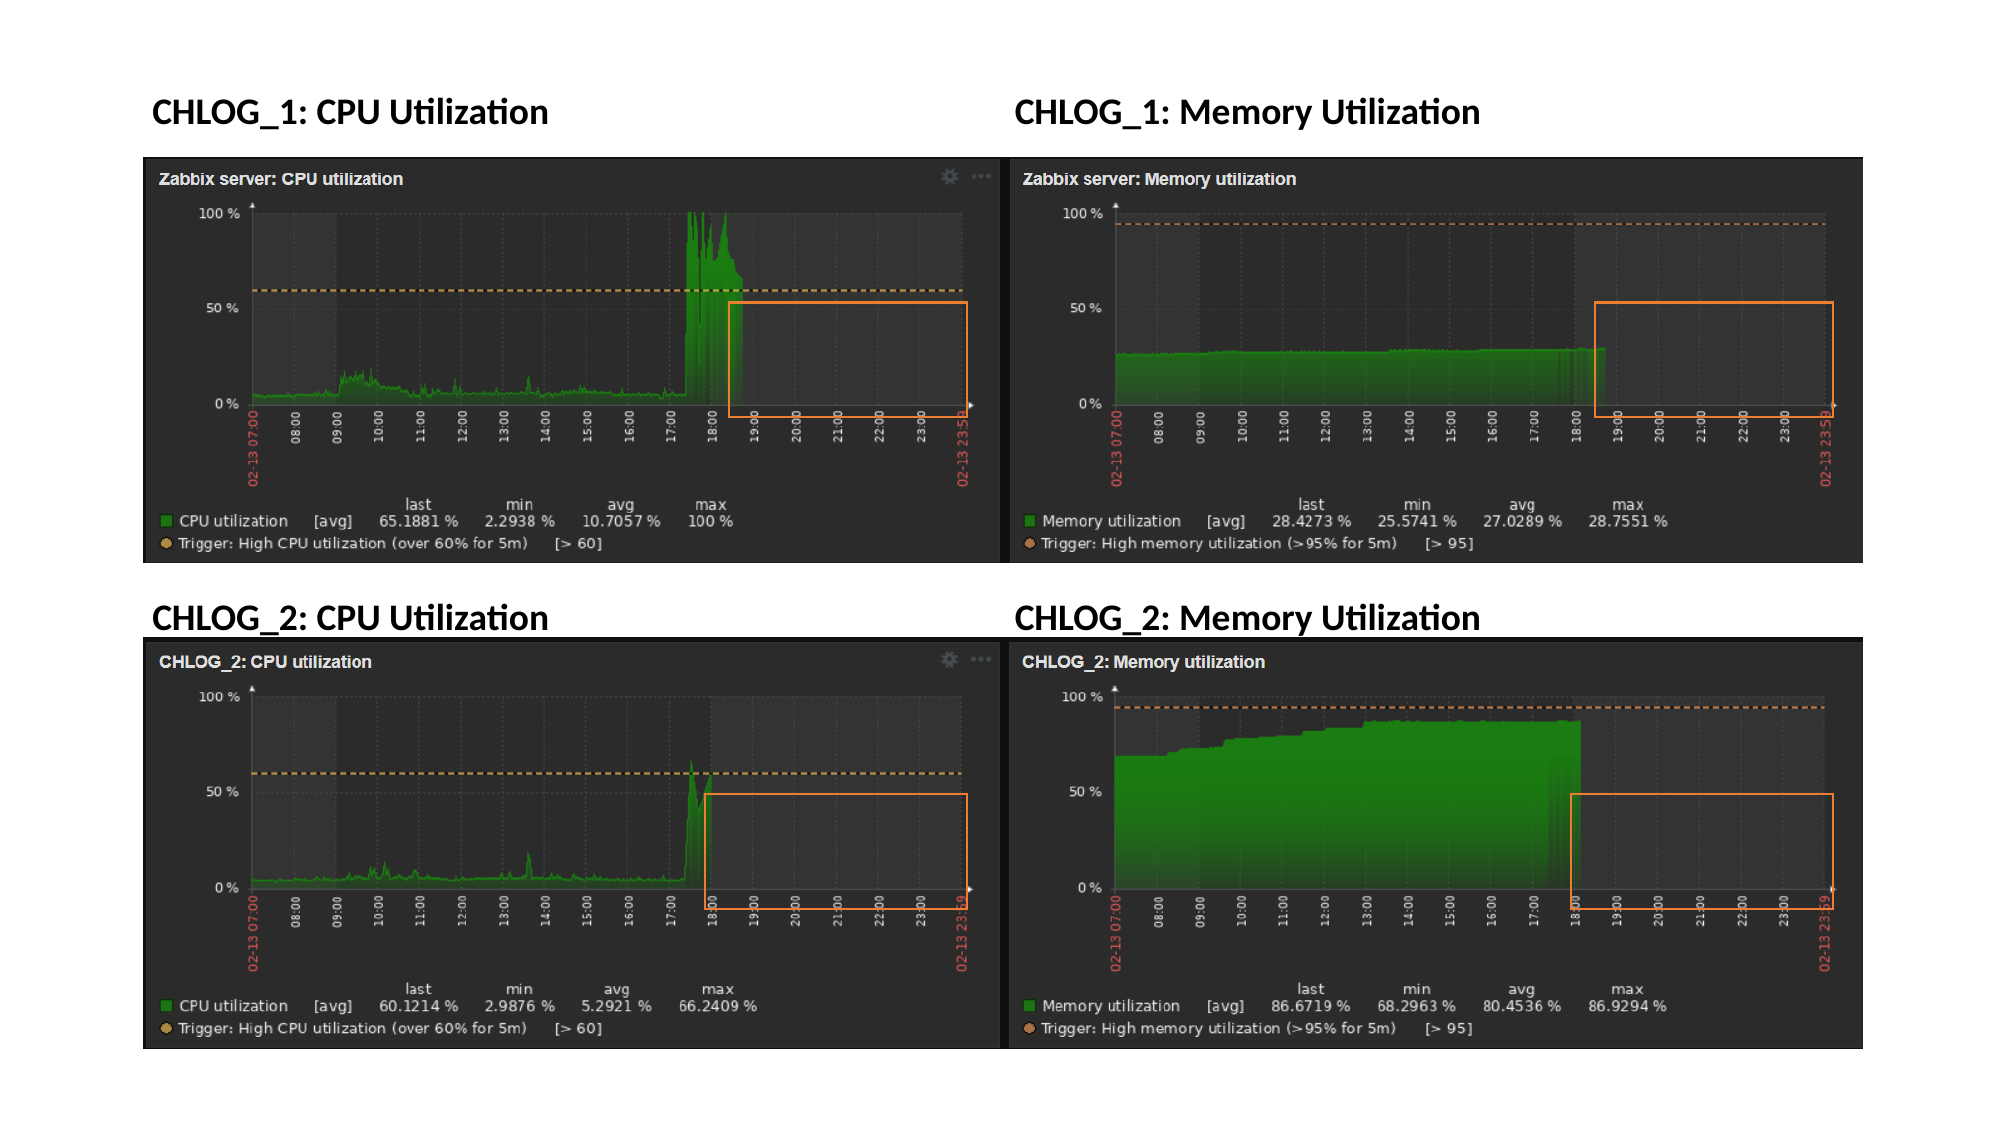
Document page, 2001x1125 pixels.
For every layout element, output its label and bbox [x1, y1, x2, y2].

text_box [137, 79, 1863, 141]
text_box [137, 585, 1863, 646]
picture [143, 157, 1863, 563]
picture [143, 646, 1863, 1049]
